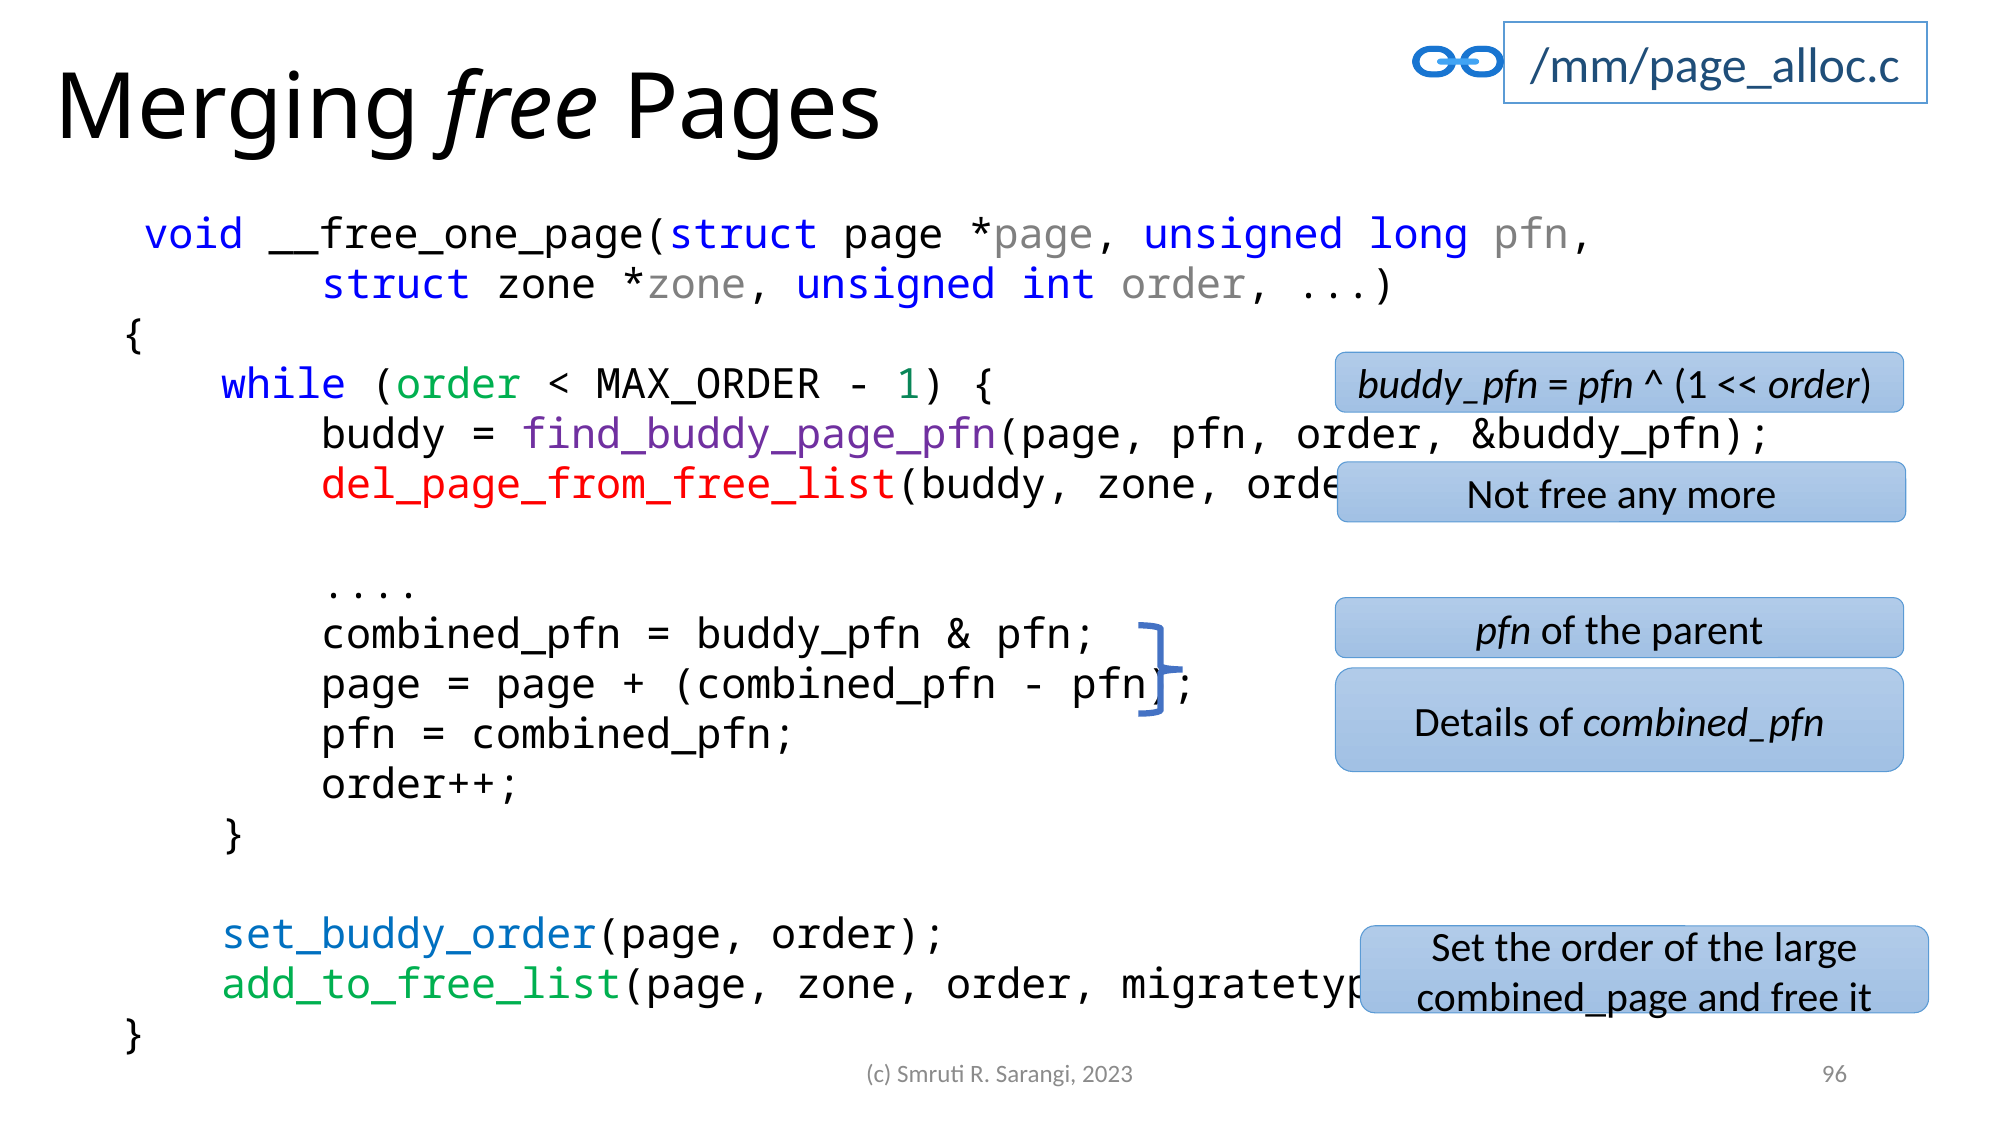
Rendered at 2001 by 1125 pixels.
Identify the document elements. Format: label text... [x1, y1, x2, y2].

text_box /mm/page_alloc.c [1503, 21, 1928, 104]
footer (c) Smruti R. Sarangi, 2023 [662, 1065, 1338, 1103]
text_box pfn of the parent [1334, 597, 1905, 659]
text_box [1138, 624, 1183, 715]
text_box Details of combined_pfn [1334, 667, 1905, 773]
picture [1412, 23, 1504, 100]
text_box Set the order of the large combined_page and free it [1359, 925, 1930, 1014]
text_box buddy_pfn = pfn ^ (1 << order) [1334, 351, 1905, 413]
text_box void __free_one_page(struct page *page, unsigned long pfn, struct zone *zone, unsigned int order, ...) { while (order < MAX_ORDER - 1) { buddy = find_buddy_page_pfn(page, pfn, order, &buddy_pfn); del_page_from_free_list(buddy, zone, order); .... combined_pfn = buddy_pfn & pfn; page = page + (combined_pfn - pfn); pfn = combined_pfn; order++; } set_buddy_order(page, order); add_to_free_list(page, zone, order, migratetype); } [106, 199, 1847, 1065]
title Merging free Pages [39, 0, 1765, 218]
slide_number 96 [1412, 1042, 1863, 1103]
text_box Not free any more [1336, 461, 1907, 523]
